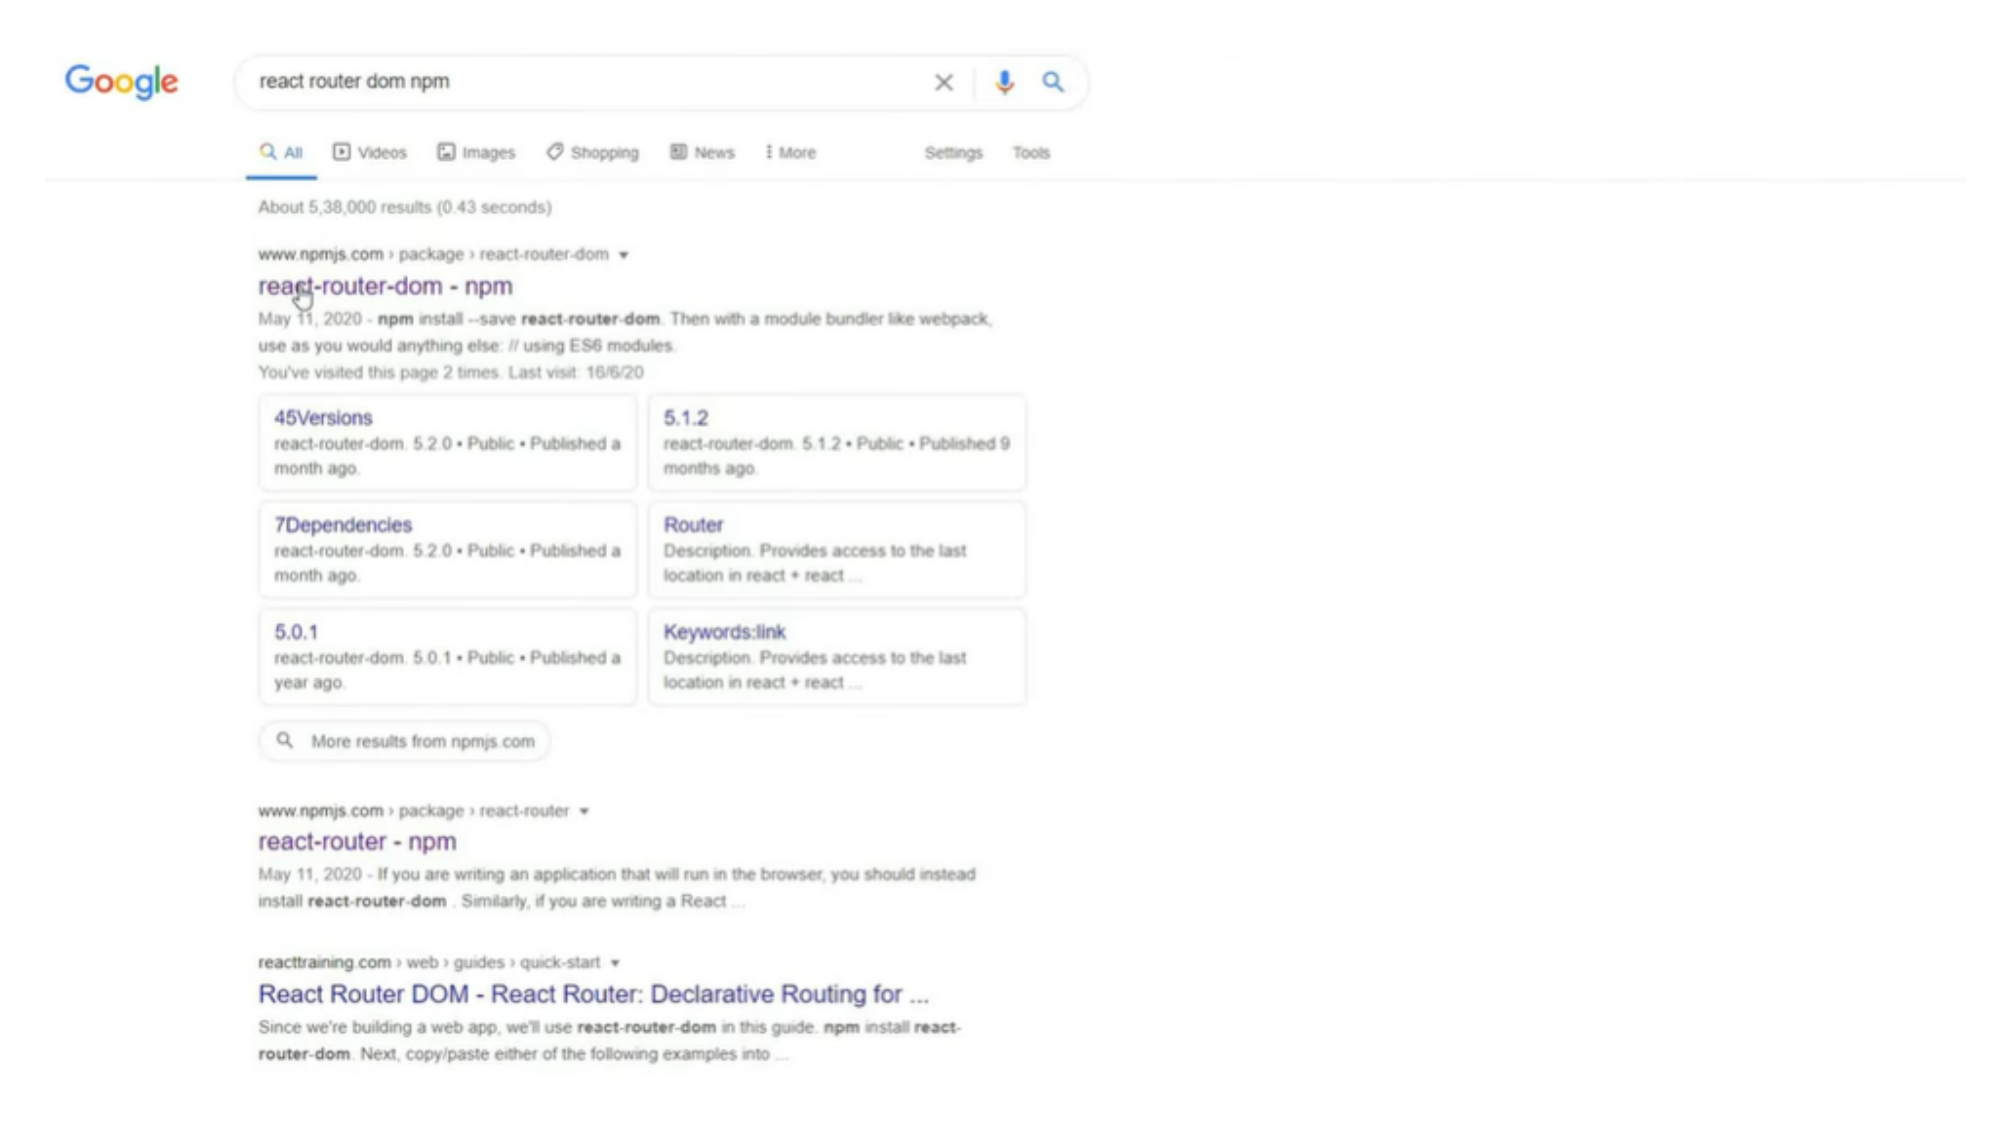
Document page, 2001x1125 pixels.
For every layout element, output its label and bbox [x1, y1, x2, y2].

picture [45, 40, 1967, 1094]
